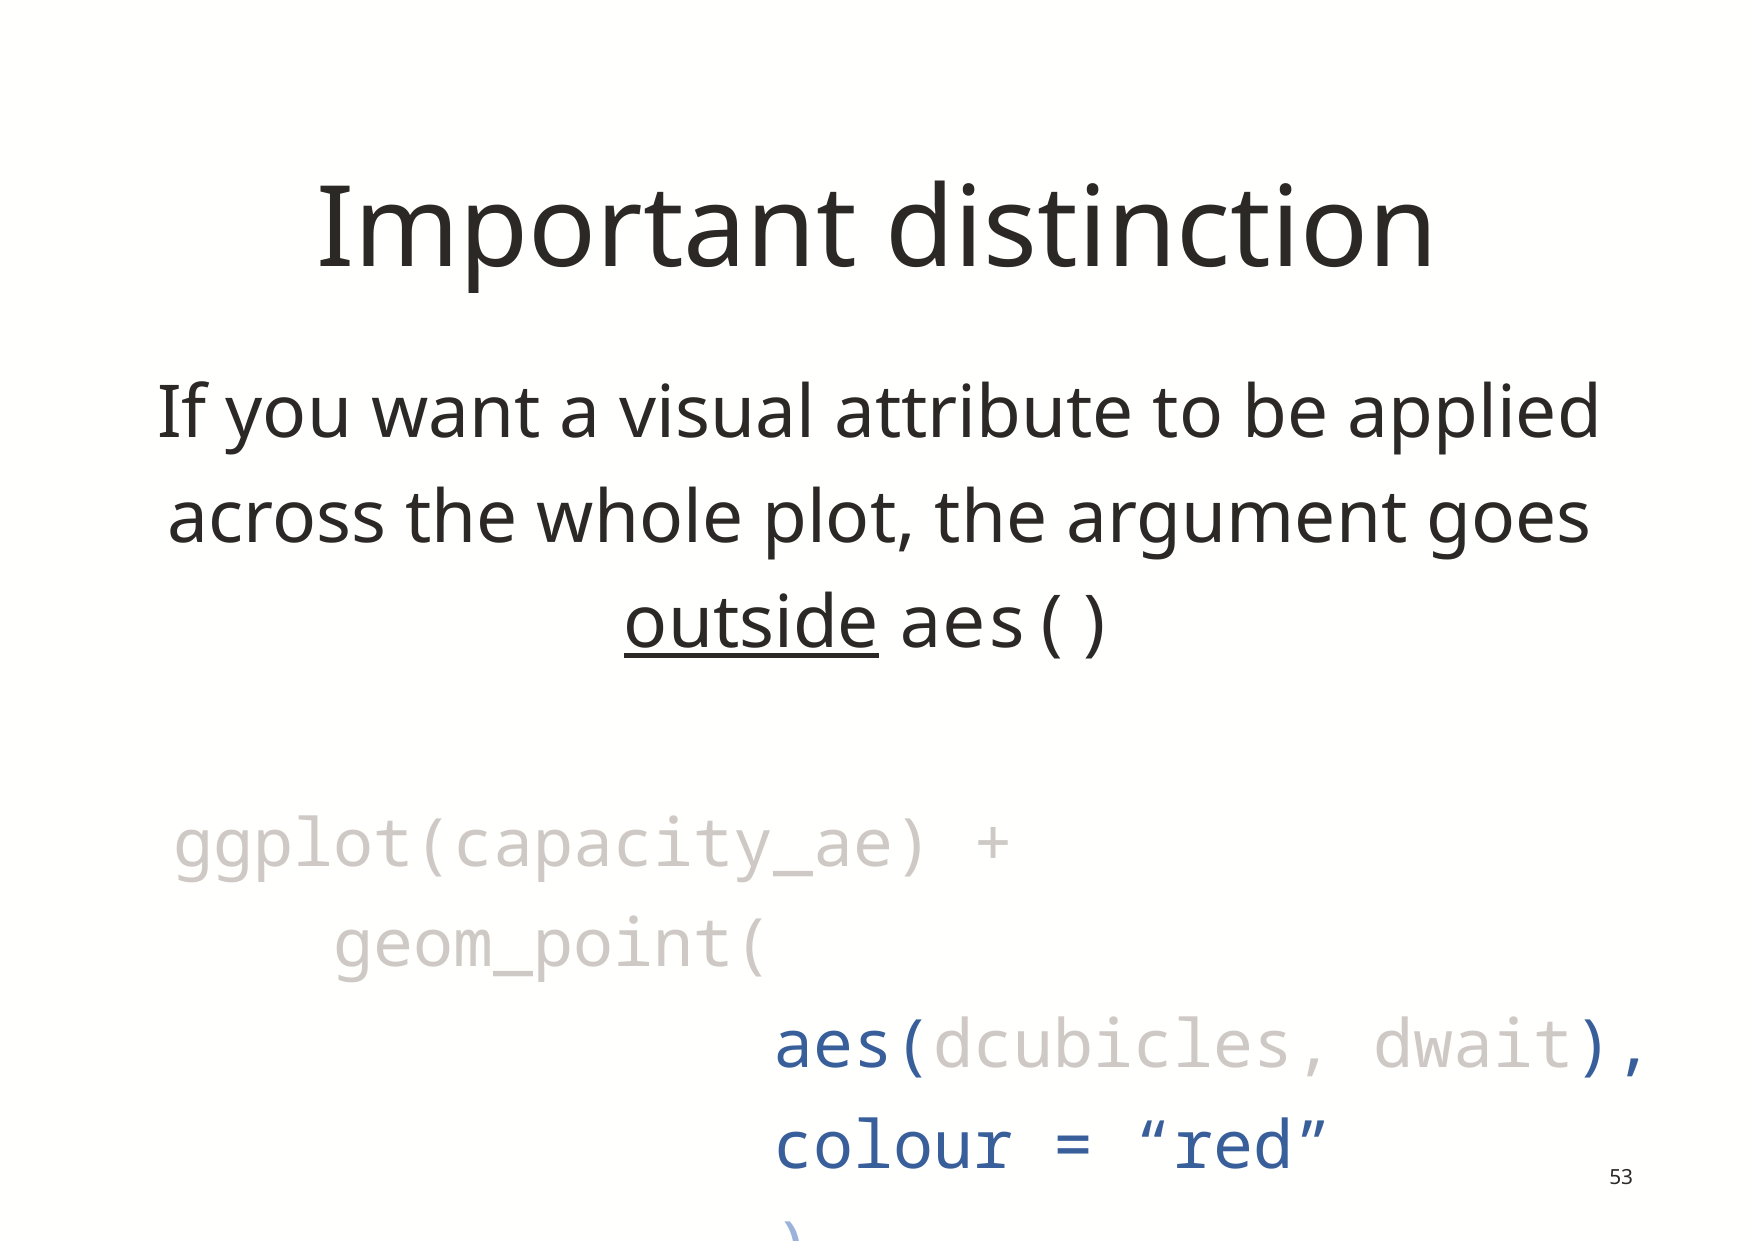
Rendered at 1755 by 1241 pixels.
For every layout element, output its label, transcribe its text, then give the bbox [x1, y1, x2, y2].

title Important distinction [109, 182, 1645, 301]
slide_number 53 [1526, 1151, 1645, 1211]
list If you want a visual attribute to be applied across the whole plot, the argument goes outside aes() ggplot(capacity_ae) + geom_point( aes(dcubicles, dwait), colour = “red” ) [41, 335, 1719, 1152]
